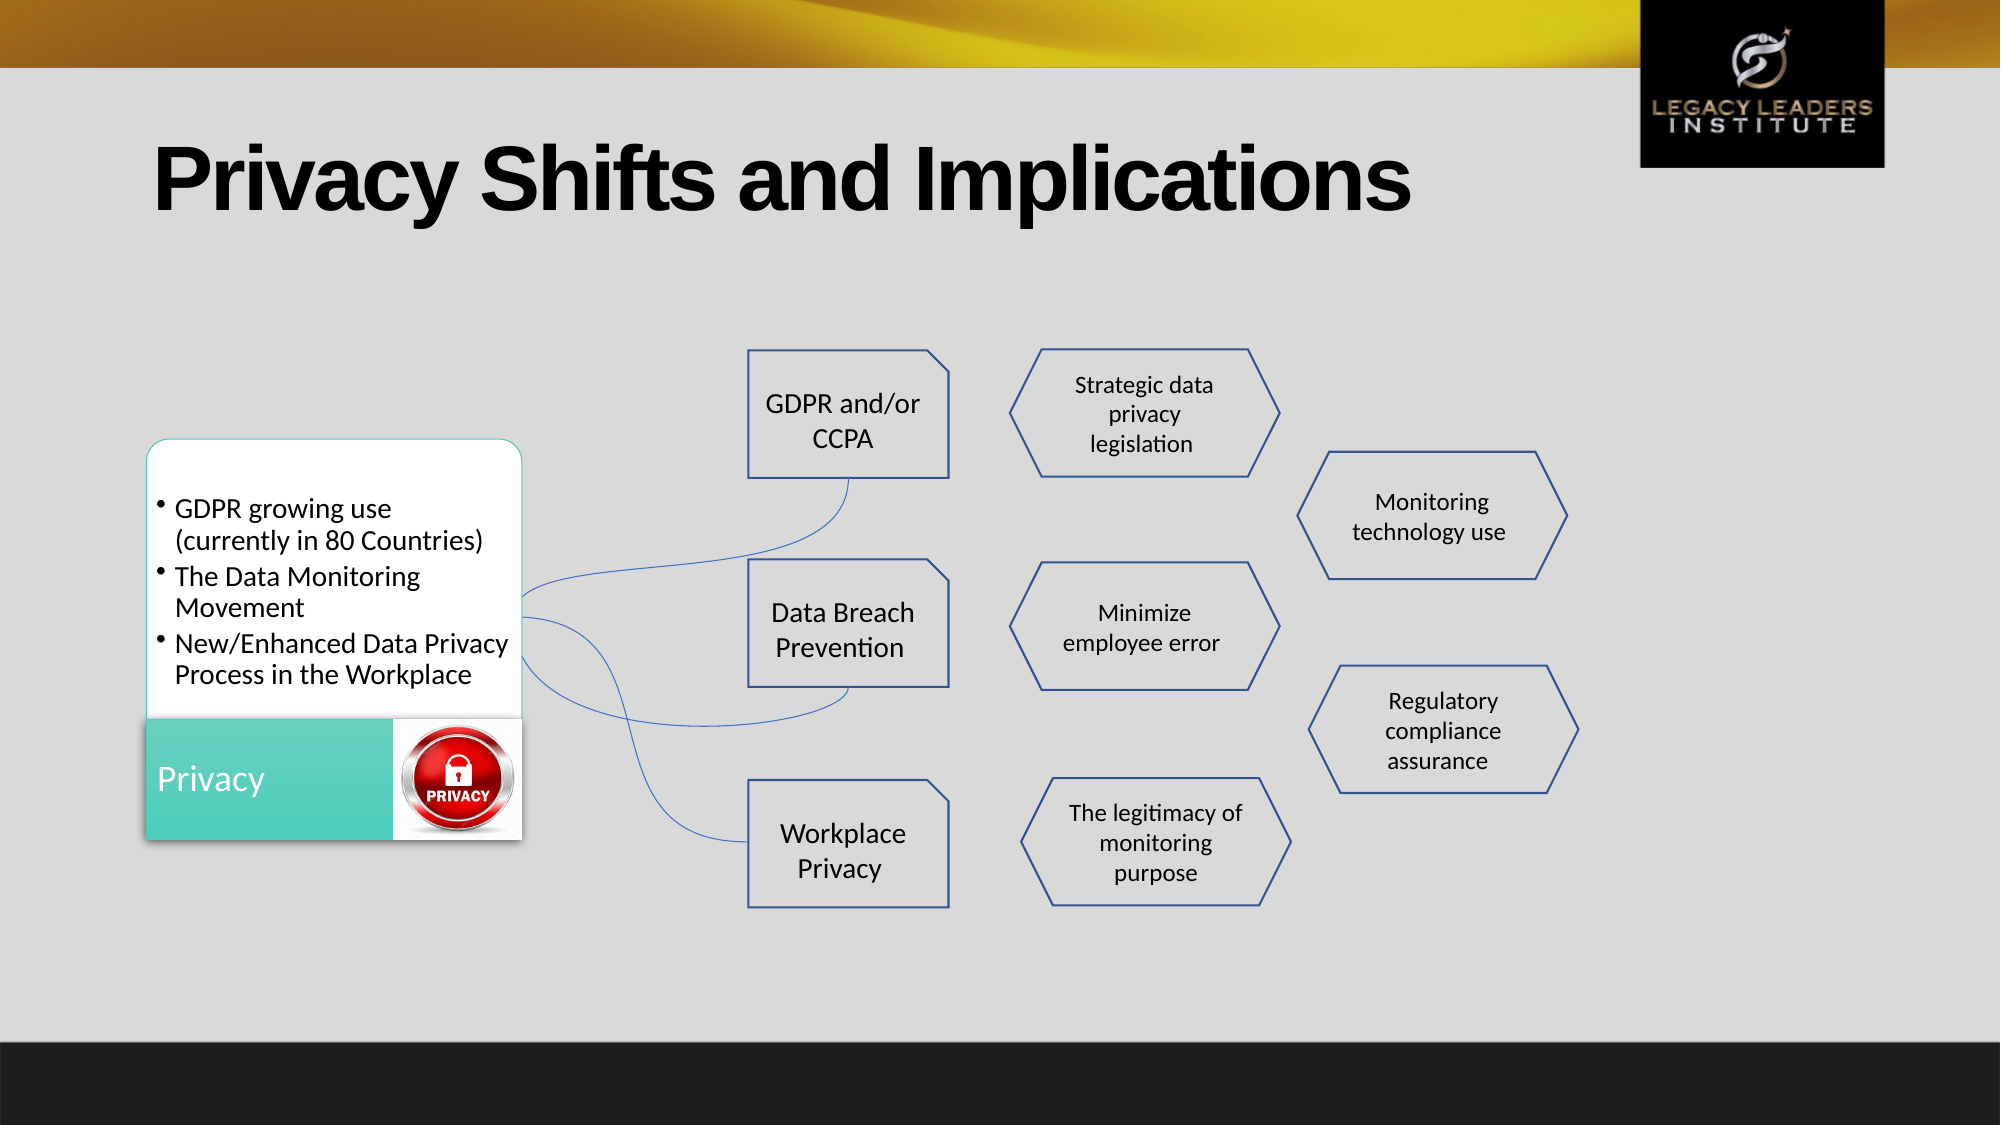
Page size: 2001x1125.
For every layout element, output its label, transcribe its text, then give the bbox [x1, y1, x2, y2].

text_box GDPR and/or CCPA [747, 349, 950, 479]
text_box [522, 616, 749, 624]
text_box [512, 414, 749, 616]
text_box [146, 719, 393, 840]
text_box Workplace Privacy [747, 778, 950, 909]
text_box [512, 624, 747, 842]
text_box Monitoring technology use [1296, 450, 1569, 581]
text_box Regulatory compliance assurance [1307, 664, 1580, 795]
title Privacy Shifts and Implications [137, 83, 1640, 278]
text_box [146, 439, 522, 719]
text_box Minimize employee error [1008, 561, 1281, 691]
text_box Data Breach Prevention [747, 558, 950, 688]
picture [0, 0, 2000, 1125]
text_box Strategic data privacy legislation [1008, 348, 1281, 478]
text_box The legitimacy of monitoring purpose [1019, 777, 1293, 907]
